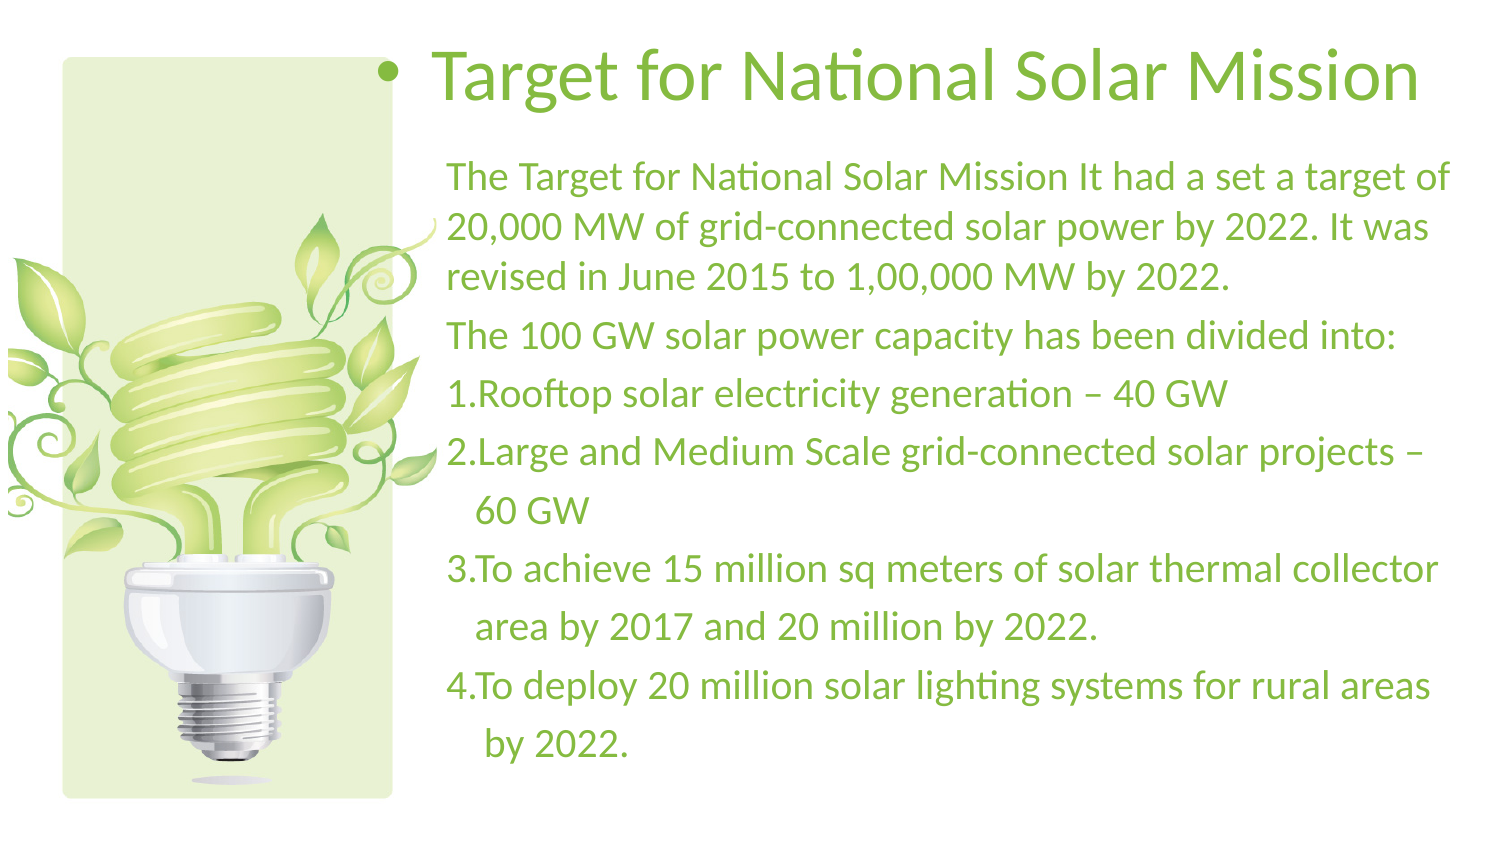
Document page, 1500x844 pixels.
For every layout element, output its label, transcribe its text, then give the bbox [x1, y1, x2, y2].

picture [0, 0, 1500, 844]
list The Target for National Solar Mission It had a set a target of 20,000 MW of grid-connected solar power by 2022. It was revised in June 2015 to 1,00,000 MW by 2022. The 100 GW solar power capacity has been divided into: 1.Rooftop solar electricity generation – 40 GW 2.Large and Medium Scale grid-connected solar projects – 60 GW 3.To achieve 15 million sq meters of solar thermal collector area by 2017 and 20 million by 2022. 4.To deploy 20 million solar lighting systems for rural areas by 2022. [431, 141, 1500, 768]
title Target for National Solar Mission [360, 0, 1500, 141]
